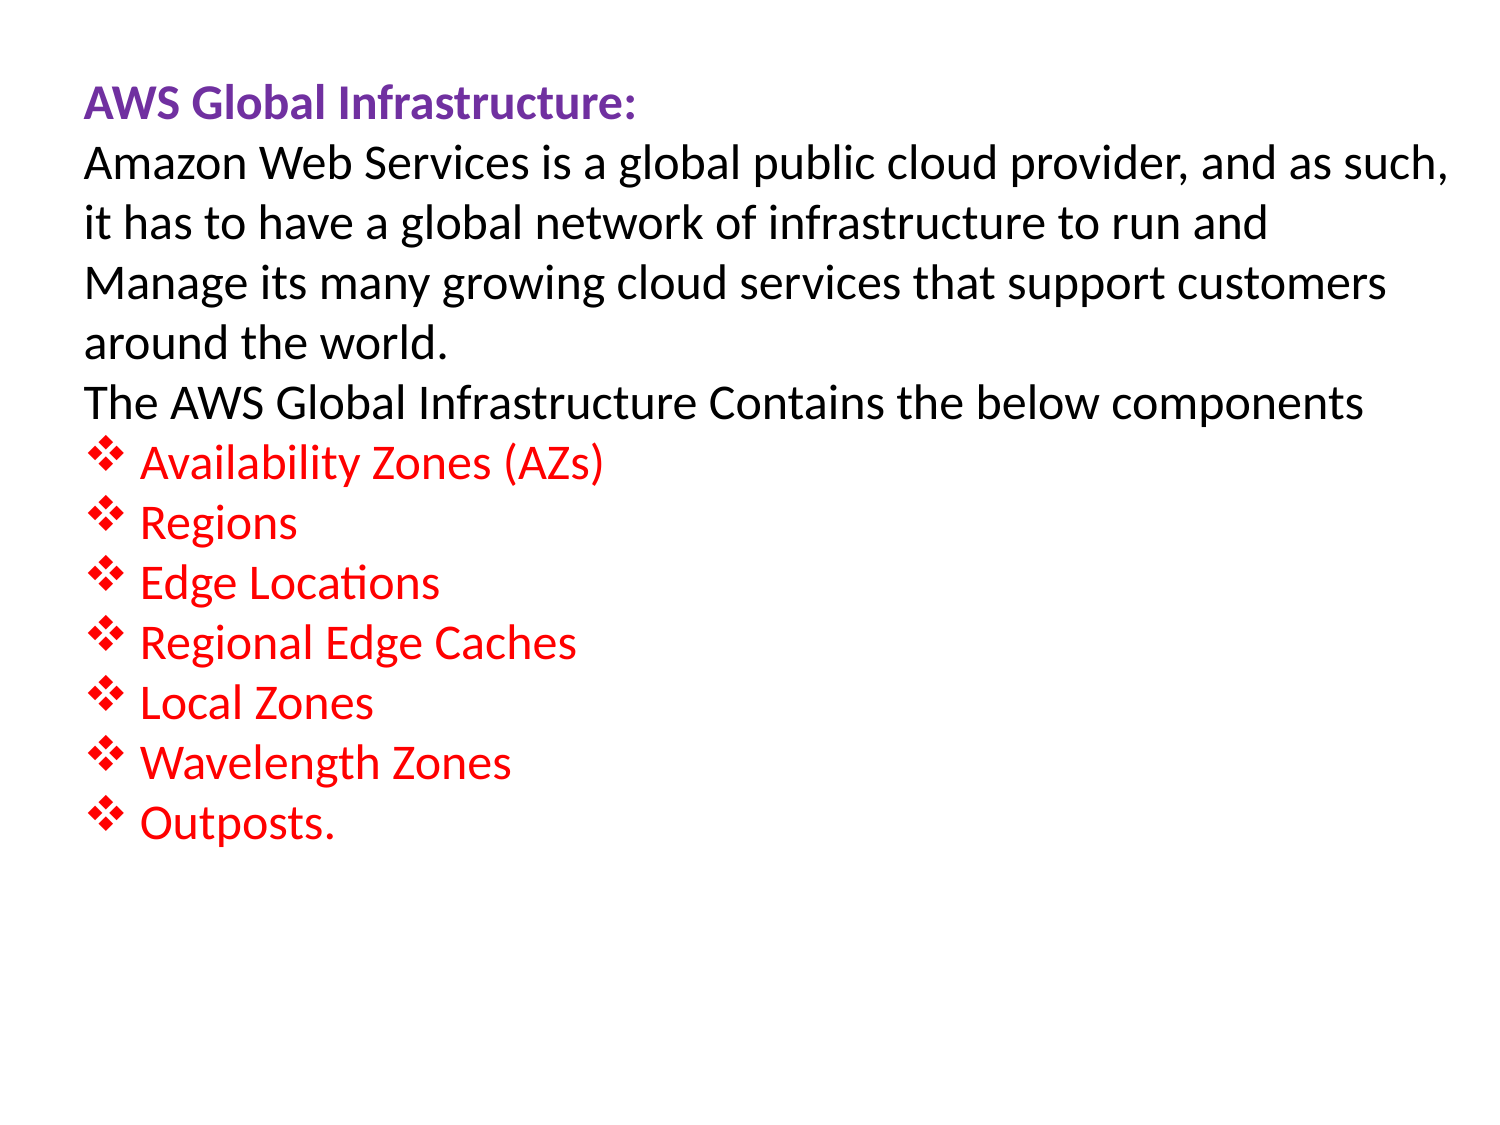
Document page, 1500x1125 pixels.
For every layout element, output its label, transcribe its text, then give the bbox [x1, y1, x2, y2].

text_box AWS Global Infrastructure: Amazon Web Services is a global public cloud provider, and as such, it has to have a global network of infrastructure to run and Manage its many growing cloud services that support customers around the world. The AWS Global Infrastructure Contains the below components Availability Zones (AZs) Regions Edge Locations Regional Edge Caches Local Zones Wavelength Zones Outposts. [68, 62, 1476, 858]
